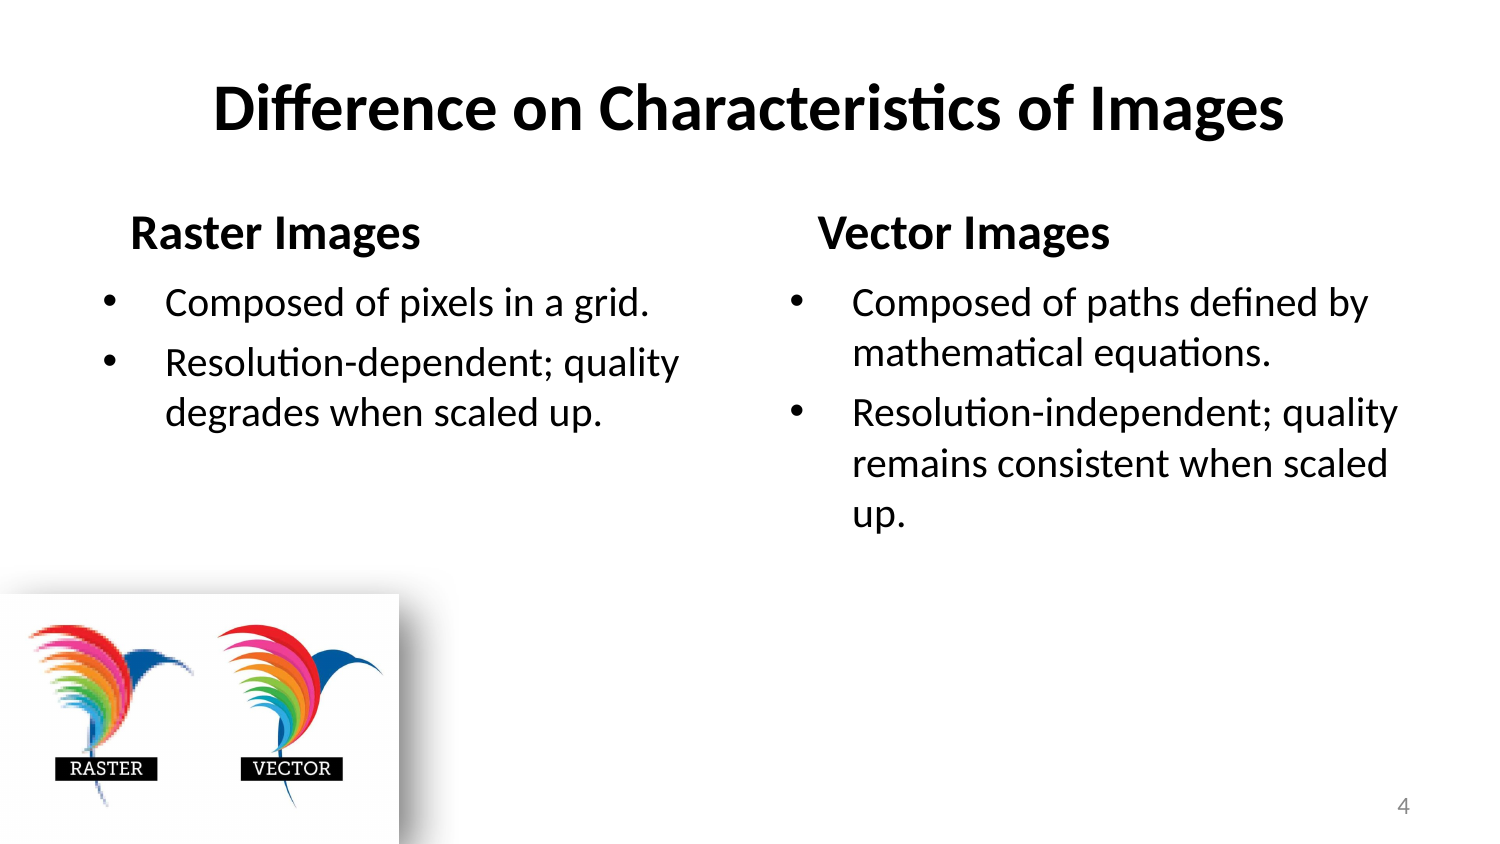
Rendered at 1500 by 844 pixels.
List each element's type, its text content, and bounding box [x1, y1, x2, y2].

list Composed of pixels in a grid. Resolution-dependent; quality degrades when scaled up. [75, 267, 738, 754]
list Composed of paths defined by mathematical equations. Resolution-independent; quality remains consistent when scaled up. [761, 267, 1425, 754]
slide_number 4 [1074, 782, 1425, 827]
list Vector Images [761, 188, 1425, 267]
list Raster Images [75, 188, 738, 267]
picture [0, 594, 399, 844]
title Difference on Characteristics of Images [75, 33, 1425, 175]
